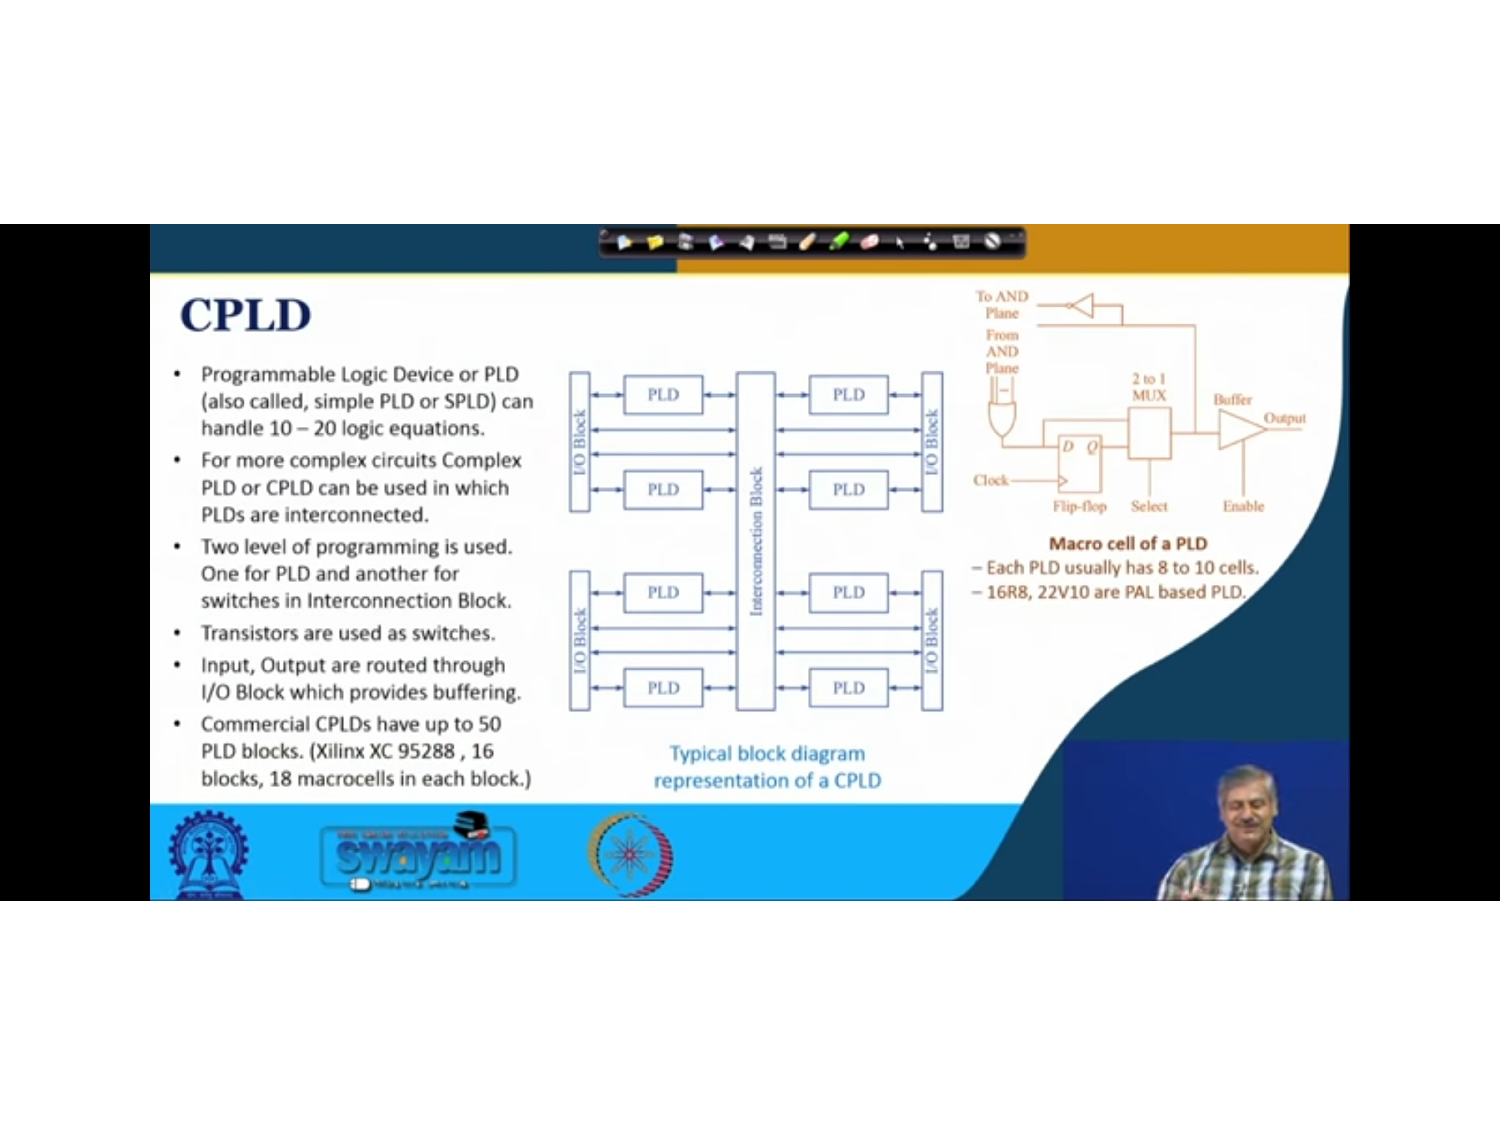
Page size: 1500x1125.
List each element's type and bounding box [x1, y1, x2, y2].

picture [0, 224, 1500, 901]
